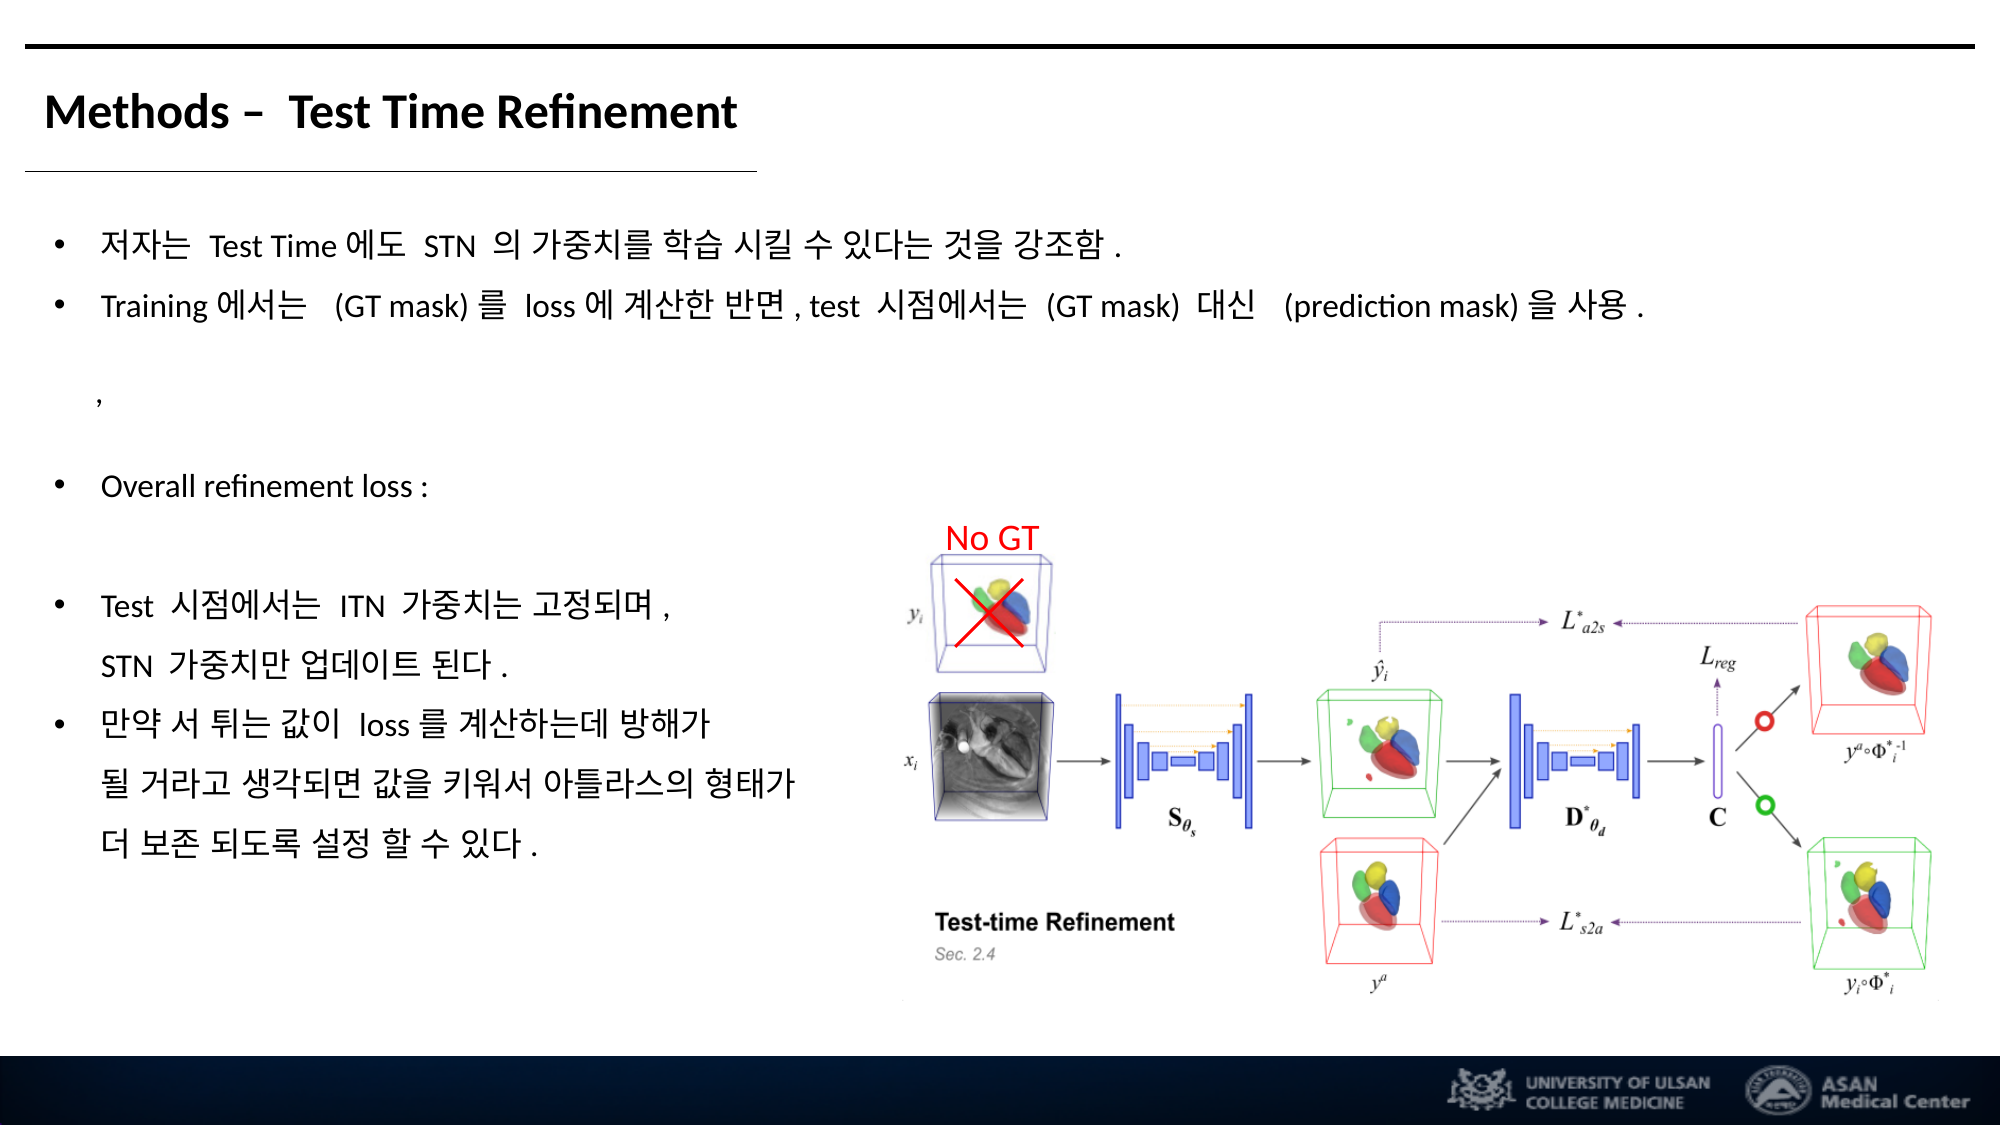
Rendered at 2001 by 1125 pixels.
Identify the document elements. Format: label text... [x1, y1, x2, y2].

text_box No GT [930, 505, 1055, 546]
picture [828, 546, 1975, 1001]
picture [0, 1056, 2000, 1125]
text_box Methods – Test Time Refinement [28, 71, 754, 147]
